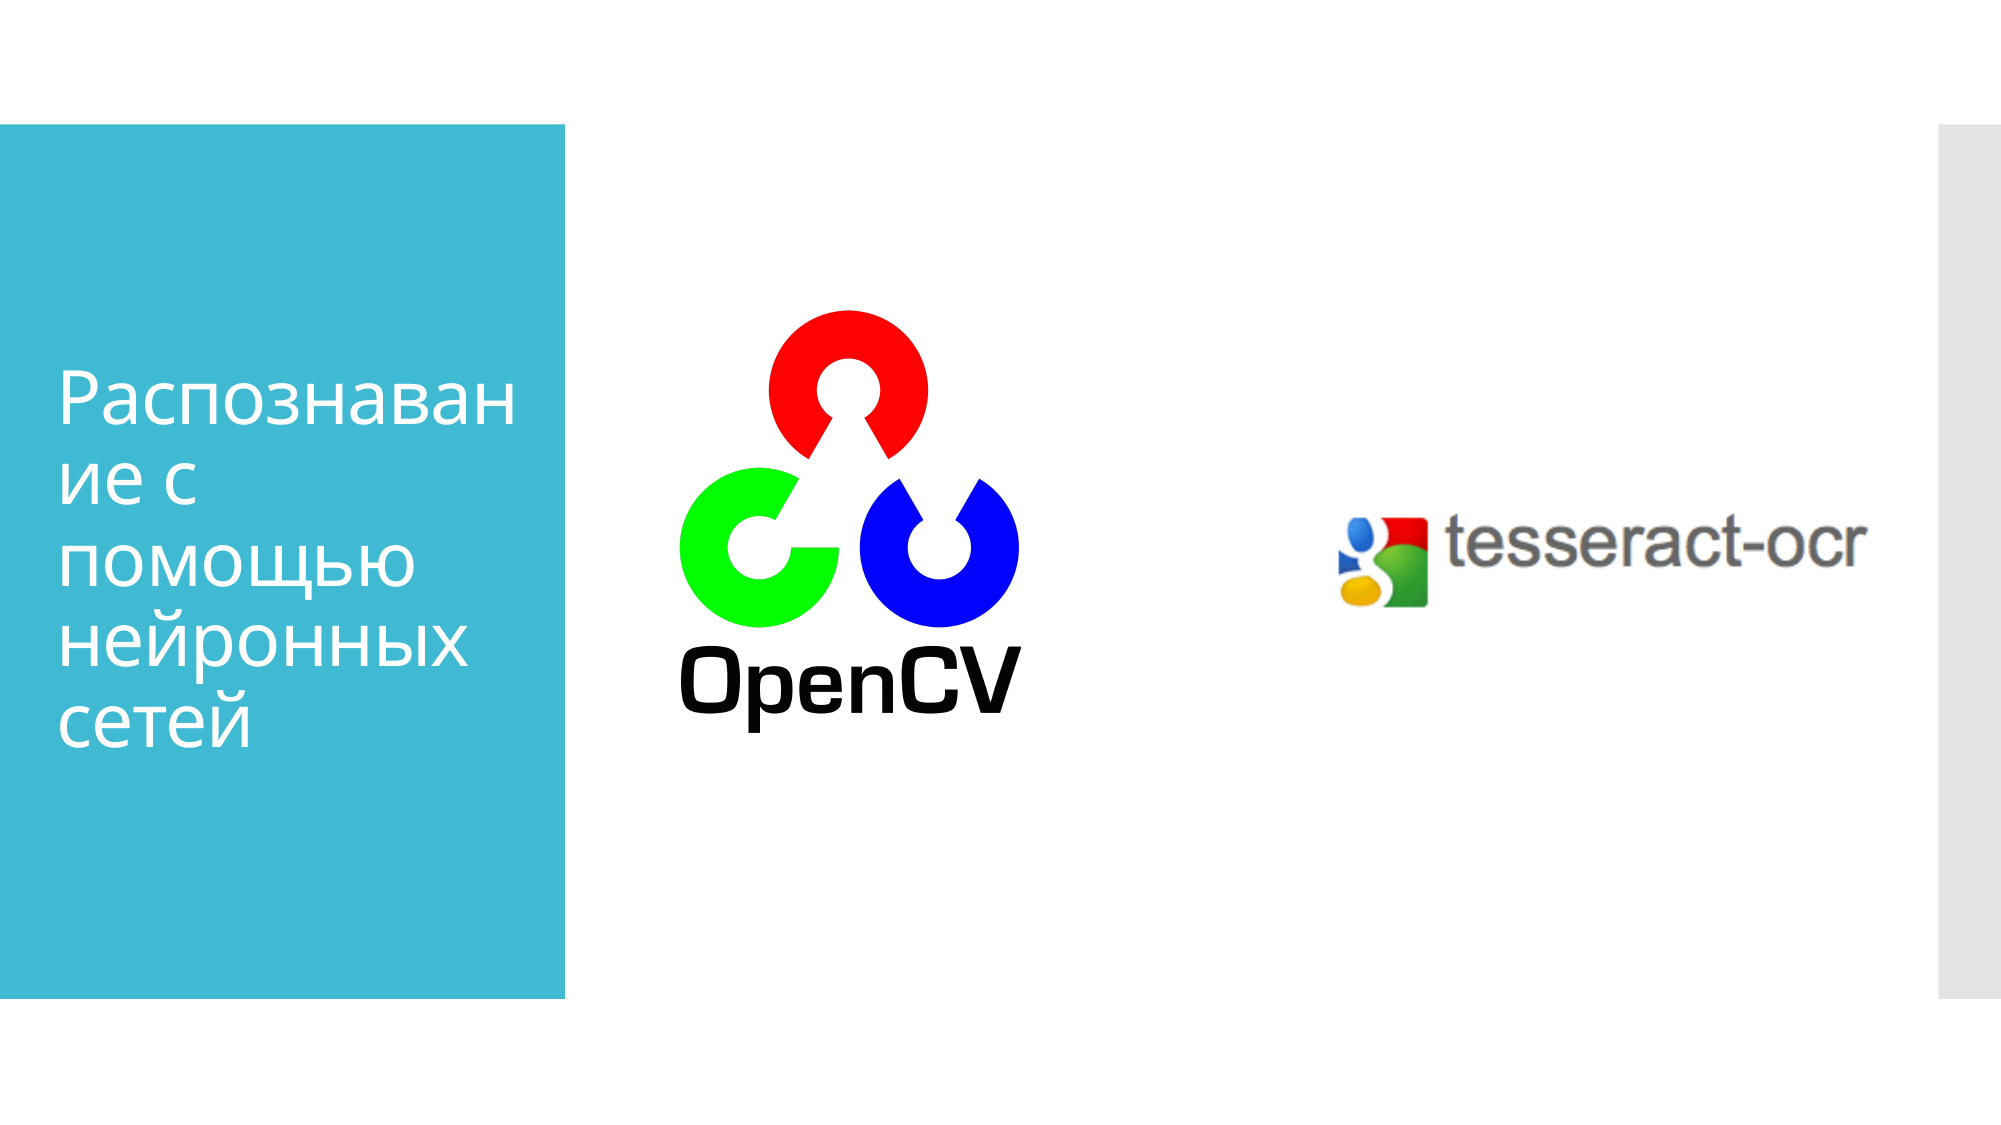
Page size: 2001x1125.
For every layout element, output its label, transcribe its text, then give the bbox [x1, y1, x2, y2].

title Распознавание с помощью нейронных сетей [41, 184, 557, 940]
picture [1328, 493, 1924, 630]
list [677, 310, 1021, 733]
